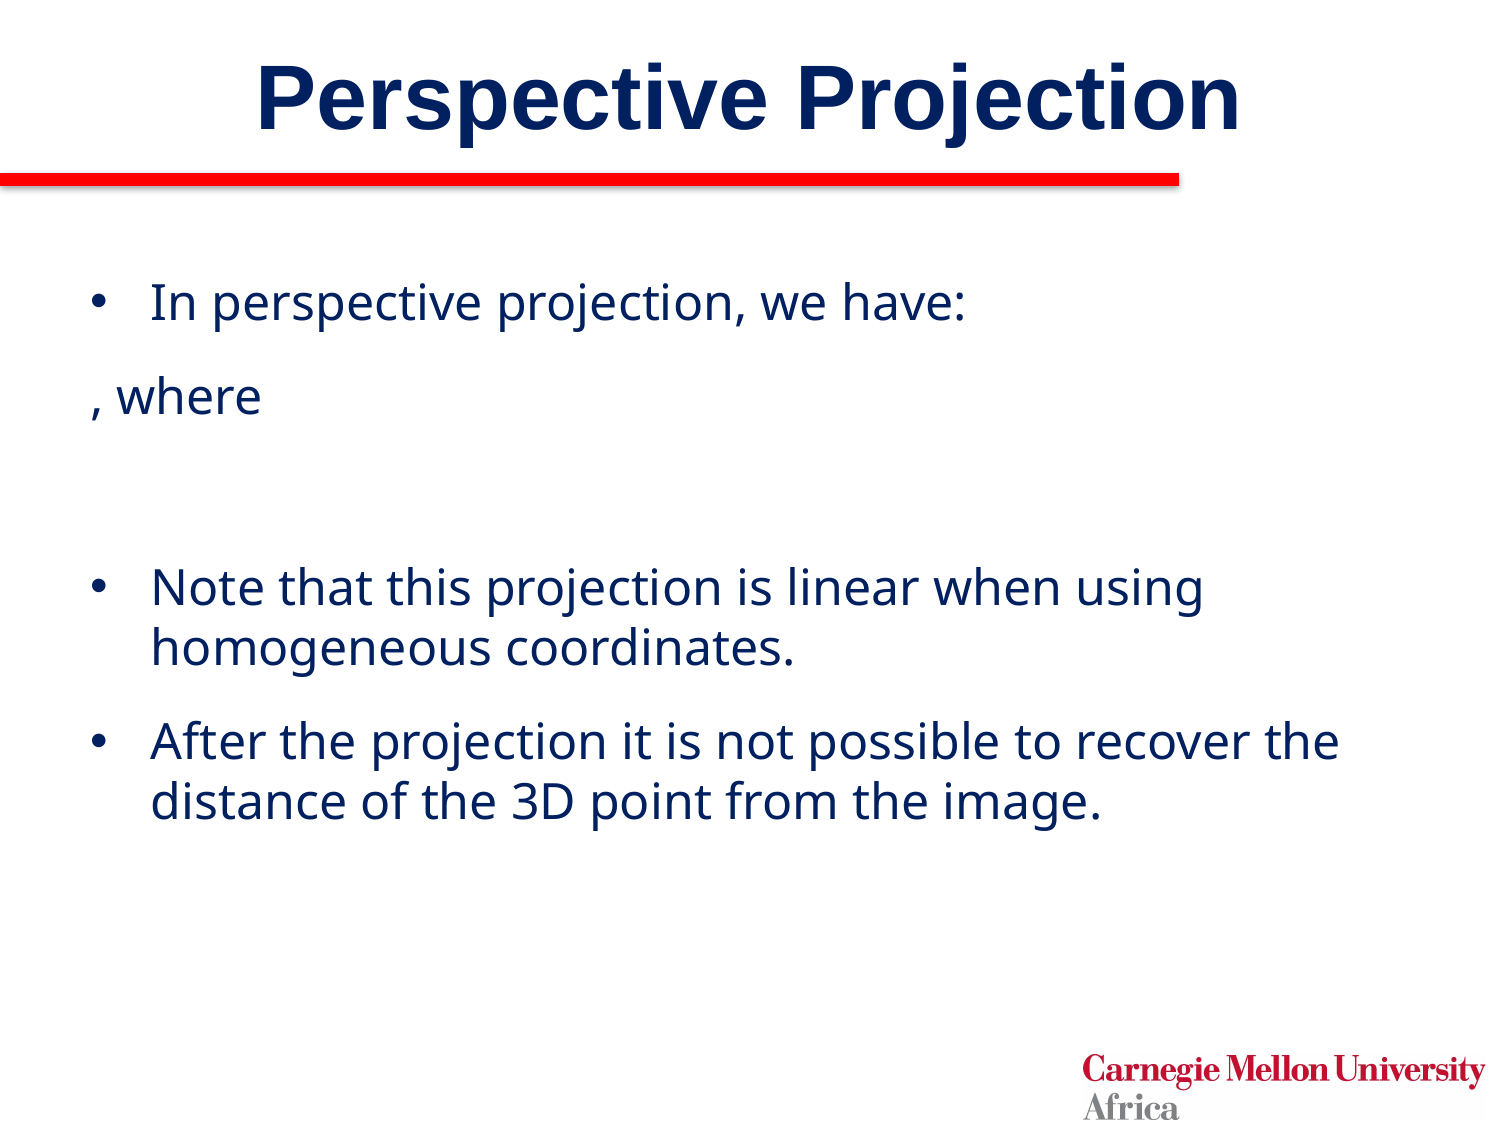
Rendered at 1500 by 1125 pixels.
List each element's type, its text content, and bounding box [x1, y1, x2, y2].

title Perspective Projection [75, 0, 1425, 187]
picture [1083, 1054, 1486, 1120]
